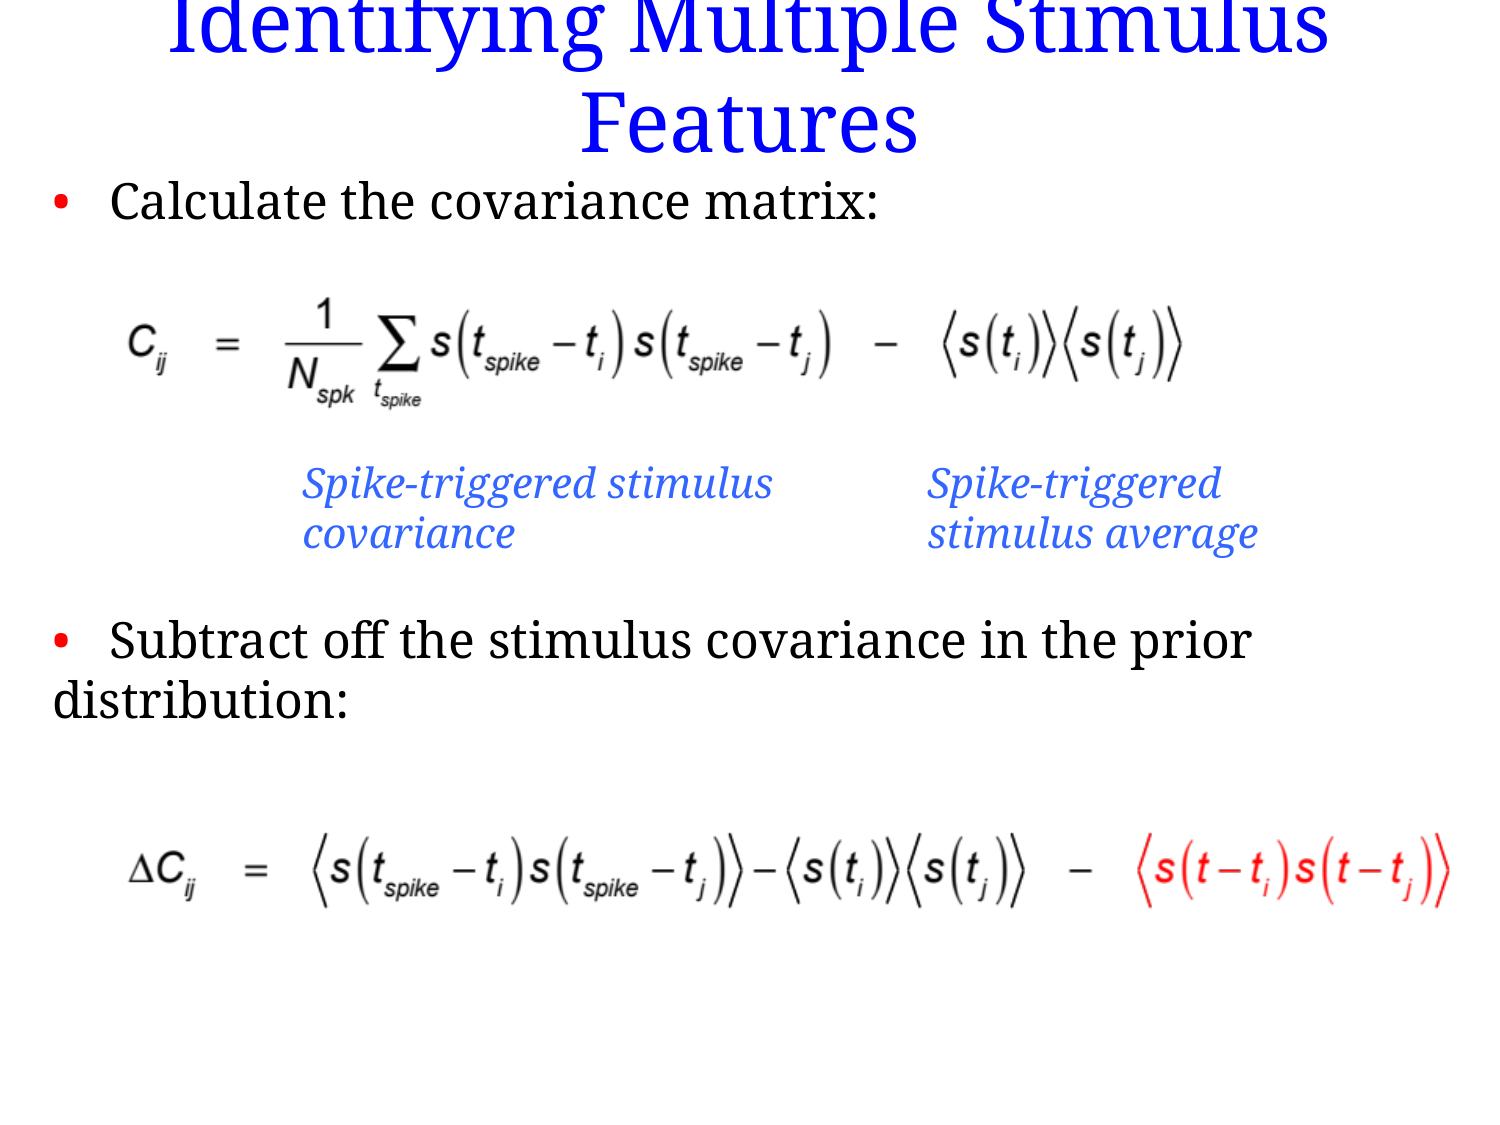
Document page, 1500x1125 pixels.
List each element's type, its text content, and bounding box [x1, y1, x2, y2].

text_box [124, 826, 1453, 913]
text_box • Calculate the covariance matrix: • Subtract off the stimulus covariance in the prior distribution: [37, 162, 1500, 907]
text_box Spike-triggered stimulus average [912, 449, 1400, 565]
text_box Spike-triggered stimulus covariance [287, 449, 850, 565]
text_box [124, 285, 1184, 413]
title Identifying Multiple Stimulus Features [0, 12, 1500, 126]
